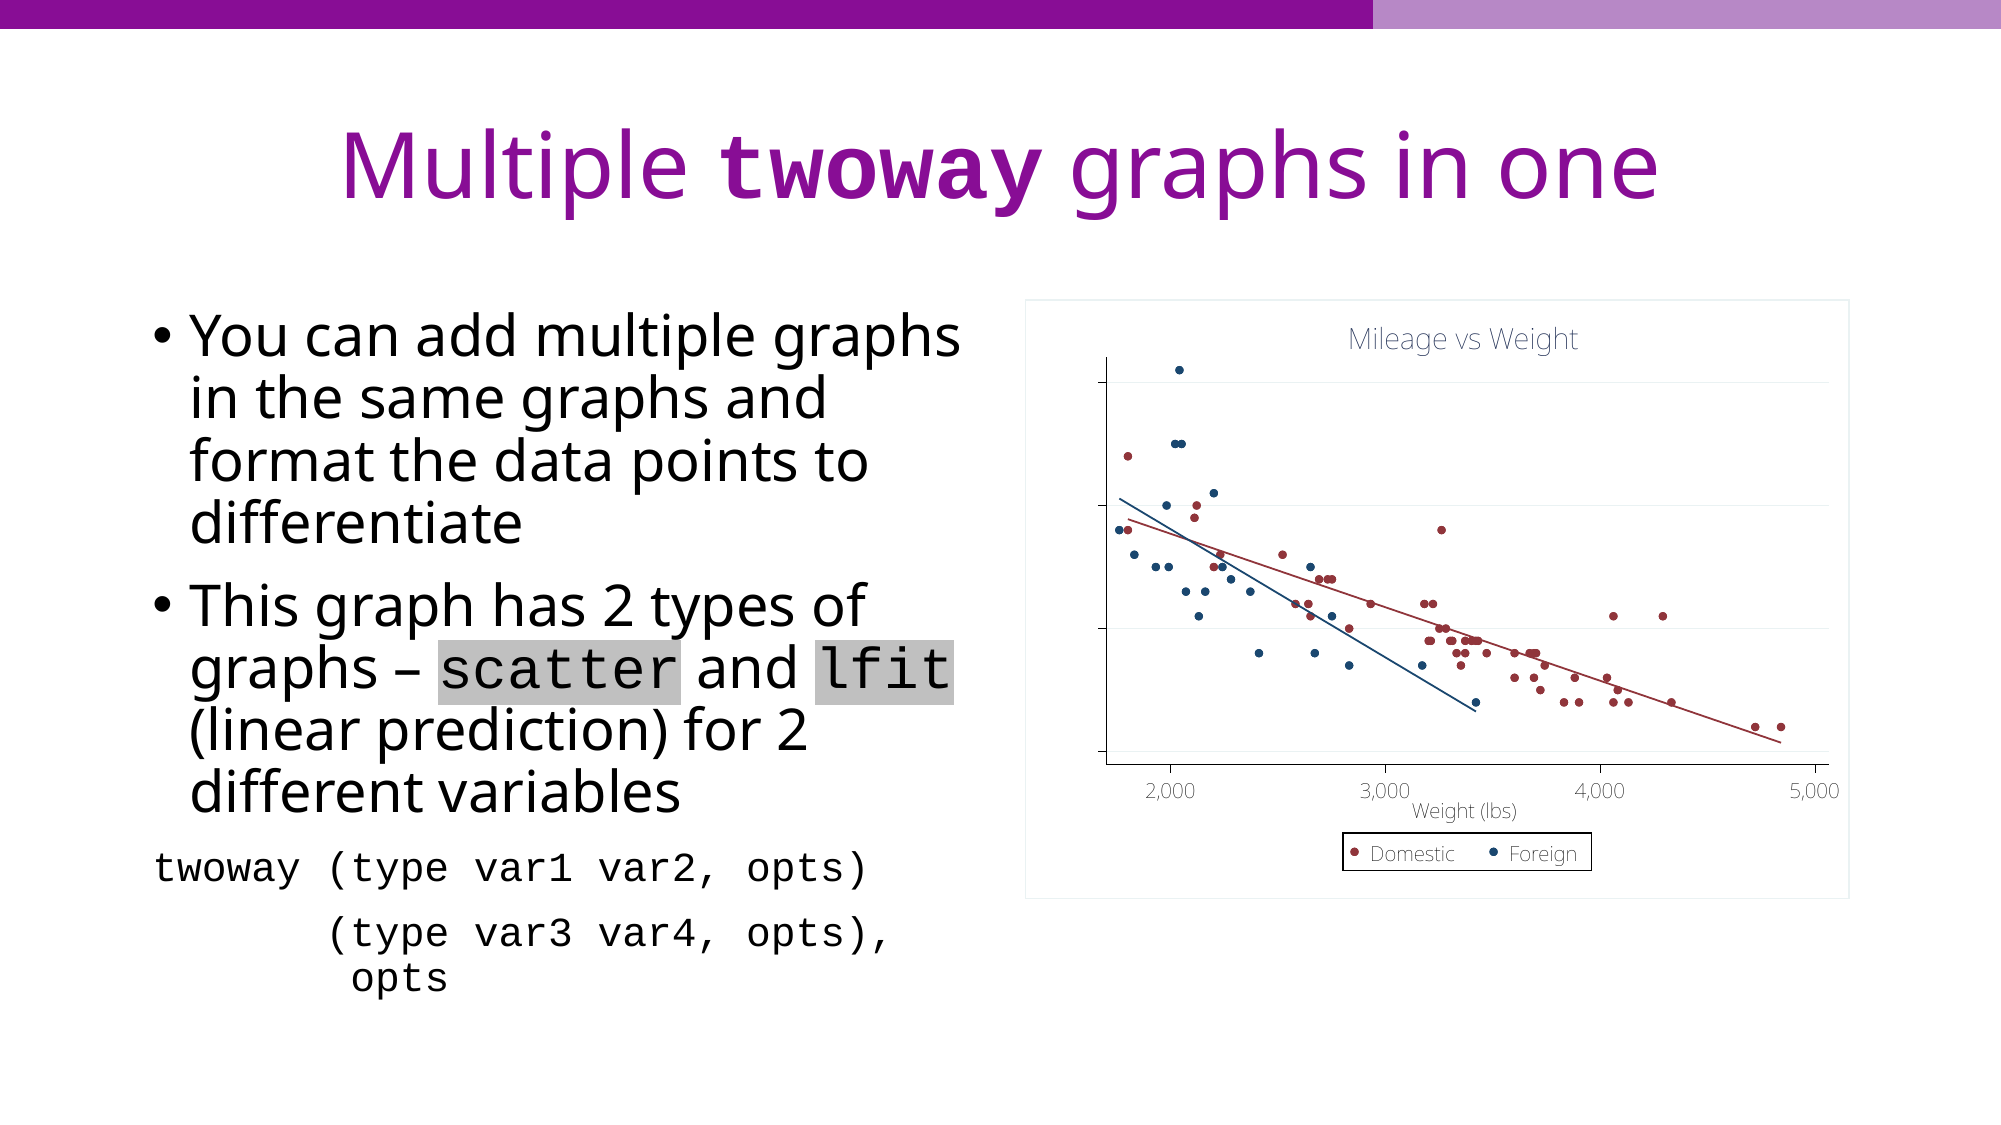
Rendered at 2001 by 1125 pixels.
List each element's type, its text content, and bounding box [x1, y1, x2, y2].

title Multiple twoway graphs in one [137, 59, 1863, 278]
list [1024, 299, 1851, 899]
list You can add multiple graphs in the same graphs and format the data points to differentiate This graph has 2 types of graphs – scatter and lfit (linear prediction) for 2 different variables twoway (type var1 var2, opts) (type var3 var4, opts), opts [137, 299, 988, 1014]
